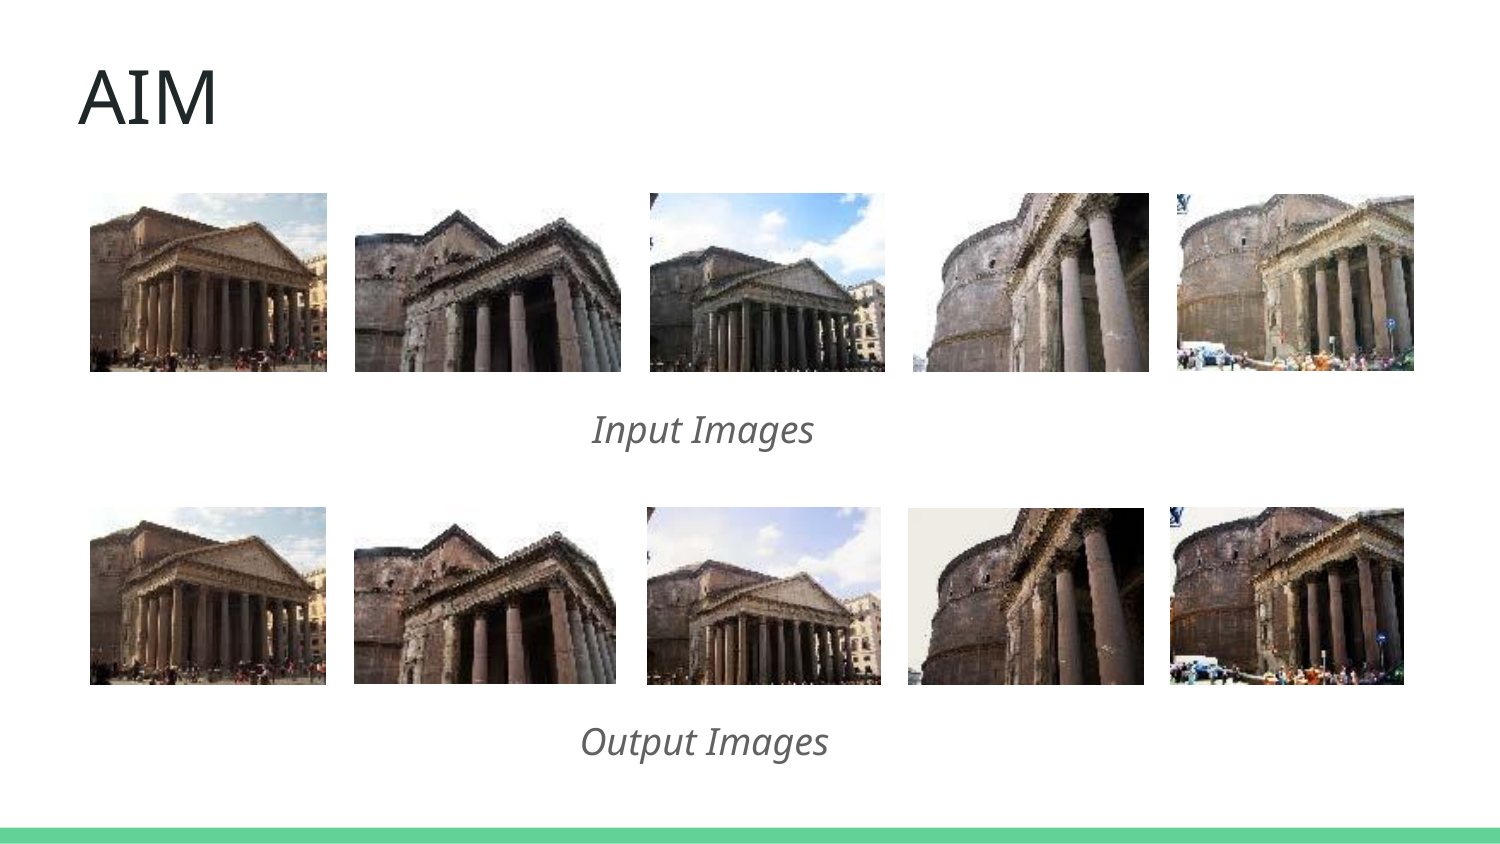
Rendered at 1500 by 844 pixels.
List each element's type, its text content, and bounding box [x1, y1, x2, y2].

picture [913, 193, 1149, 372]
picture [649, 193, 885, 372]
picture [354, 507, 616, 684]
title AIM [63, 34, 1462, 129]
picture [907, 508, 1144, 685]
list Input Images [577, 384, 896, 487]
picture [89, 193, 327, 372]
picture [1177, 194, 1414, 371]
list Output Images [564, 695, 883, 798]
picture [89, 507, 326, 686]
picture [1170, 507, 1405, 686]
picture [646, 506, 881, 685]
picture [355, 193, 621, 372]
